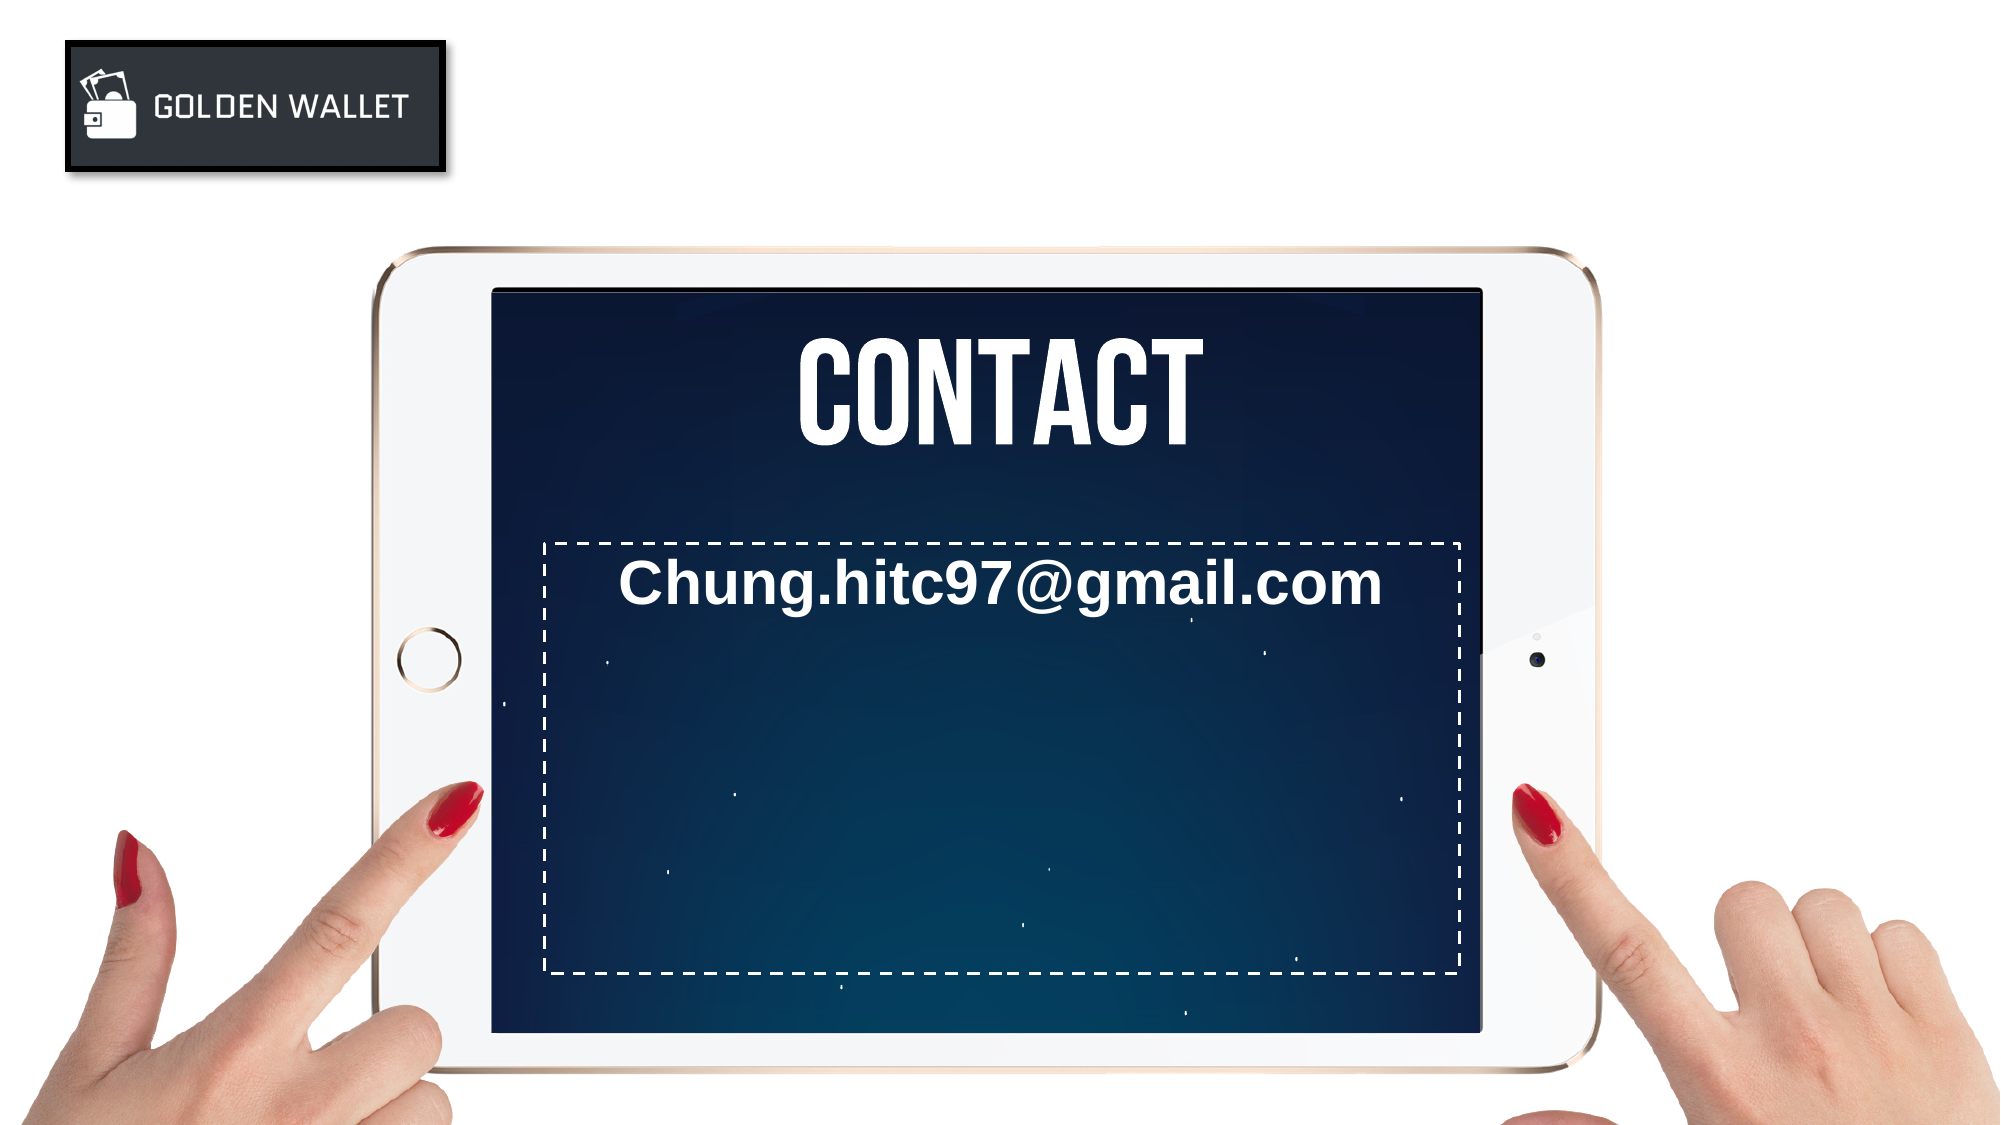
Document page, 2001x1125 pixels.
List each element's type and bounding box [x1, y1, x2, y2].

picture [71, 46, 440, 167]
picture [0, 239, 2000, 1125]
